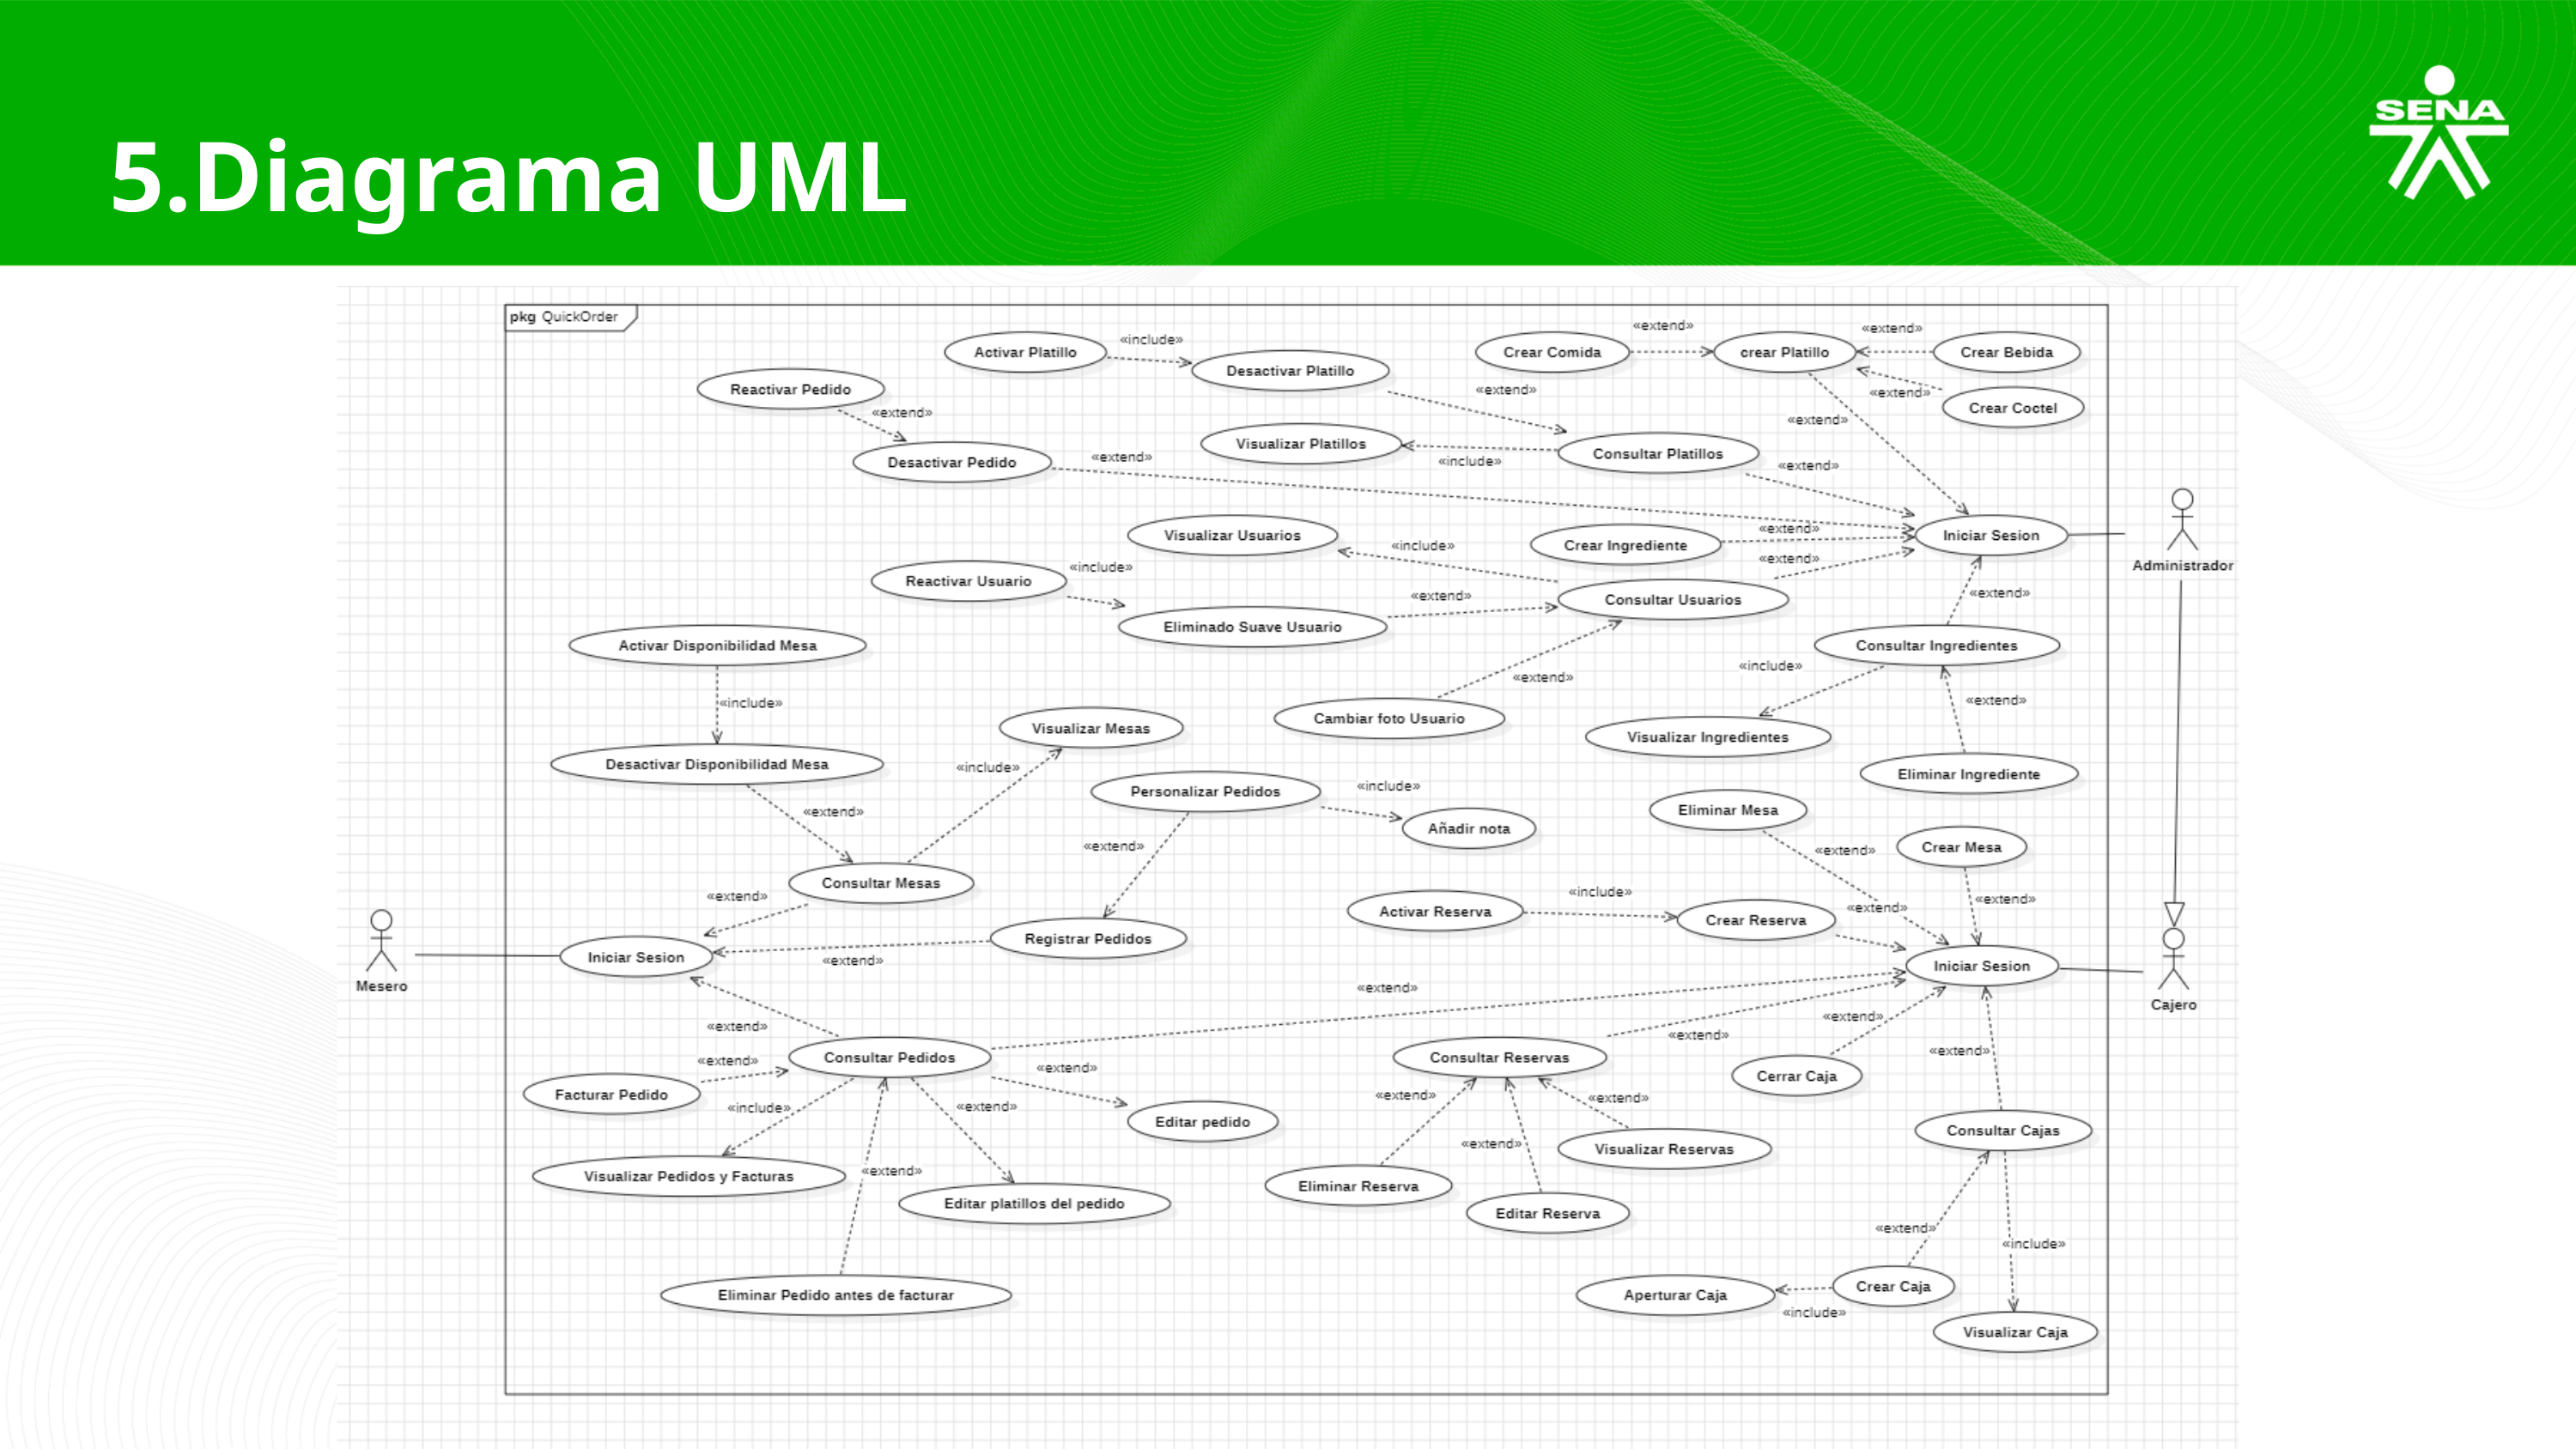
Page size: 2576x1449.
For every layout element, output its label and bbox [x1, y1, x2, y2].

text_box [337, 285, 2239, 1449]
text_box [0, 0, 2576, 1449]
